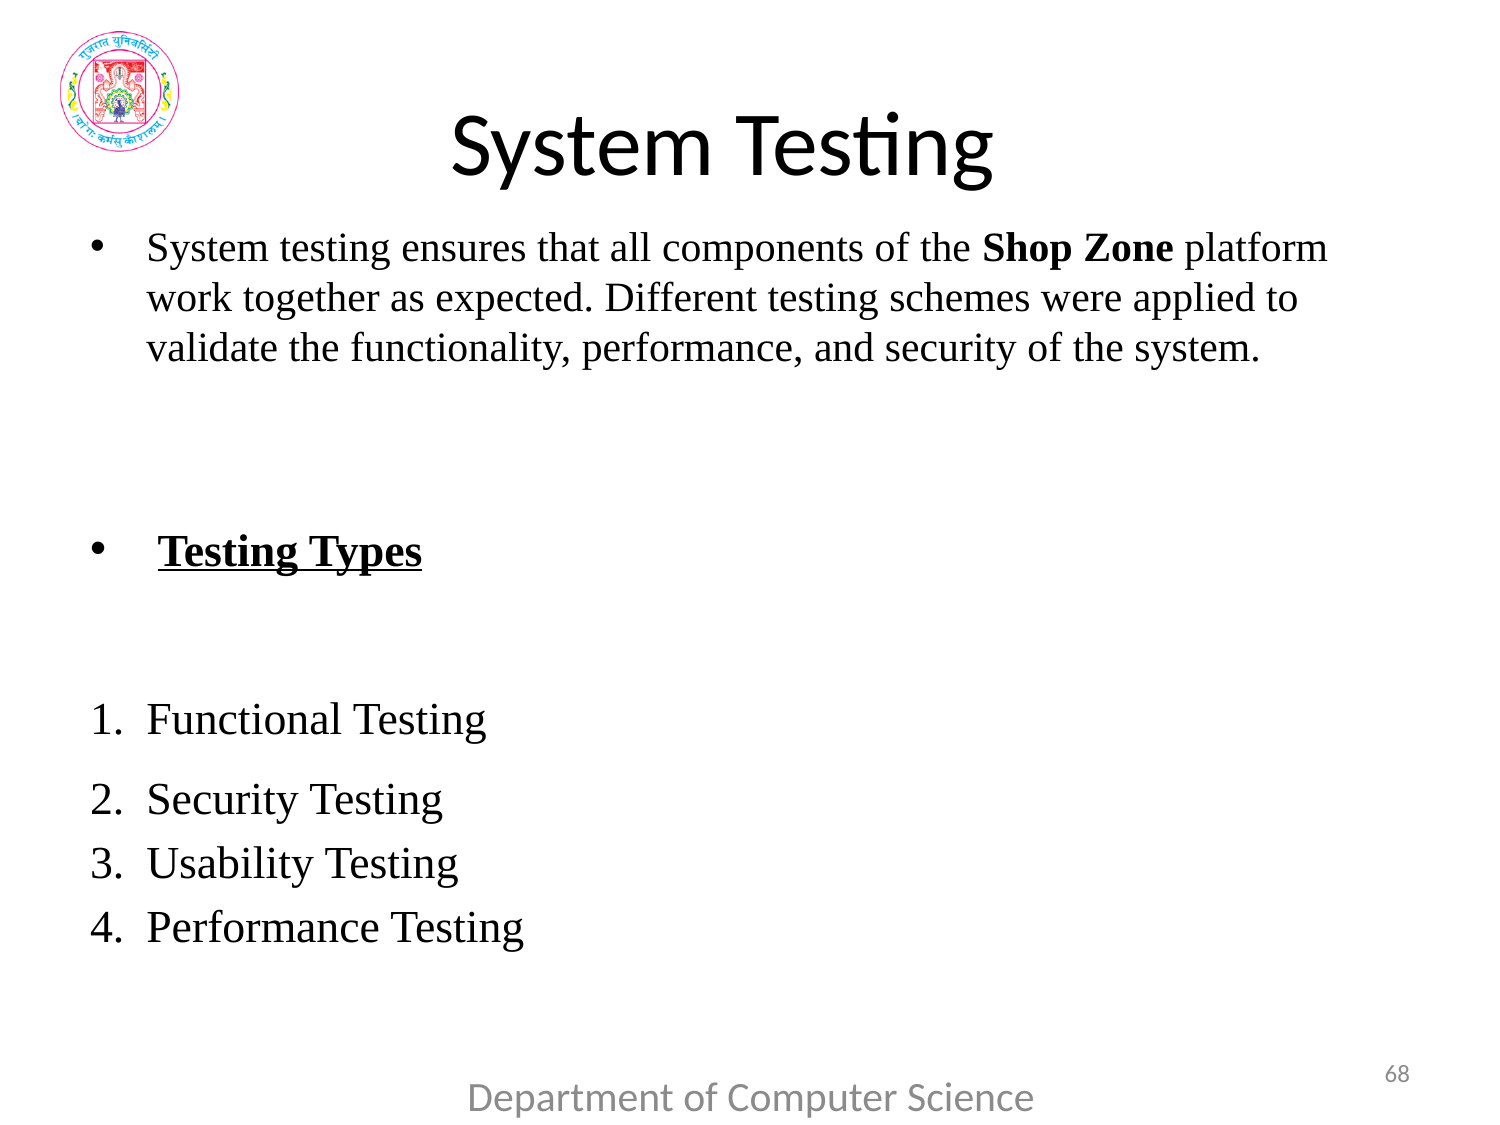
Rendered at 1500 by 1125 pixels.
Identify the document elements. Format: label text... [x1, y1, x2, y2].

list System testing ensures that all components of the Shop Zone platform work together as expected. Different testing schemes were applied to validate the functionality, performance, and security of the system. Testing Types Functional Testing Security Testing Usability Testing Performance Testing [75, 212, 1425, 1066]
title System Testing [75, 45, 1425, 212]
footer Department of Computer Science [425, 1065, 1088, 1125]
slide_number 68 [1074, 1042, 1425, 1103]
picture [50, 24, 188, 157]
